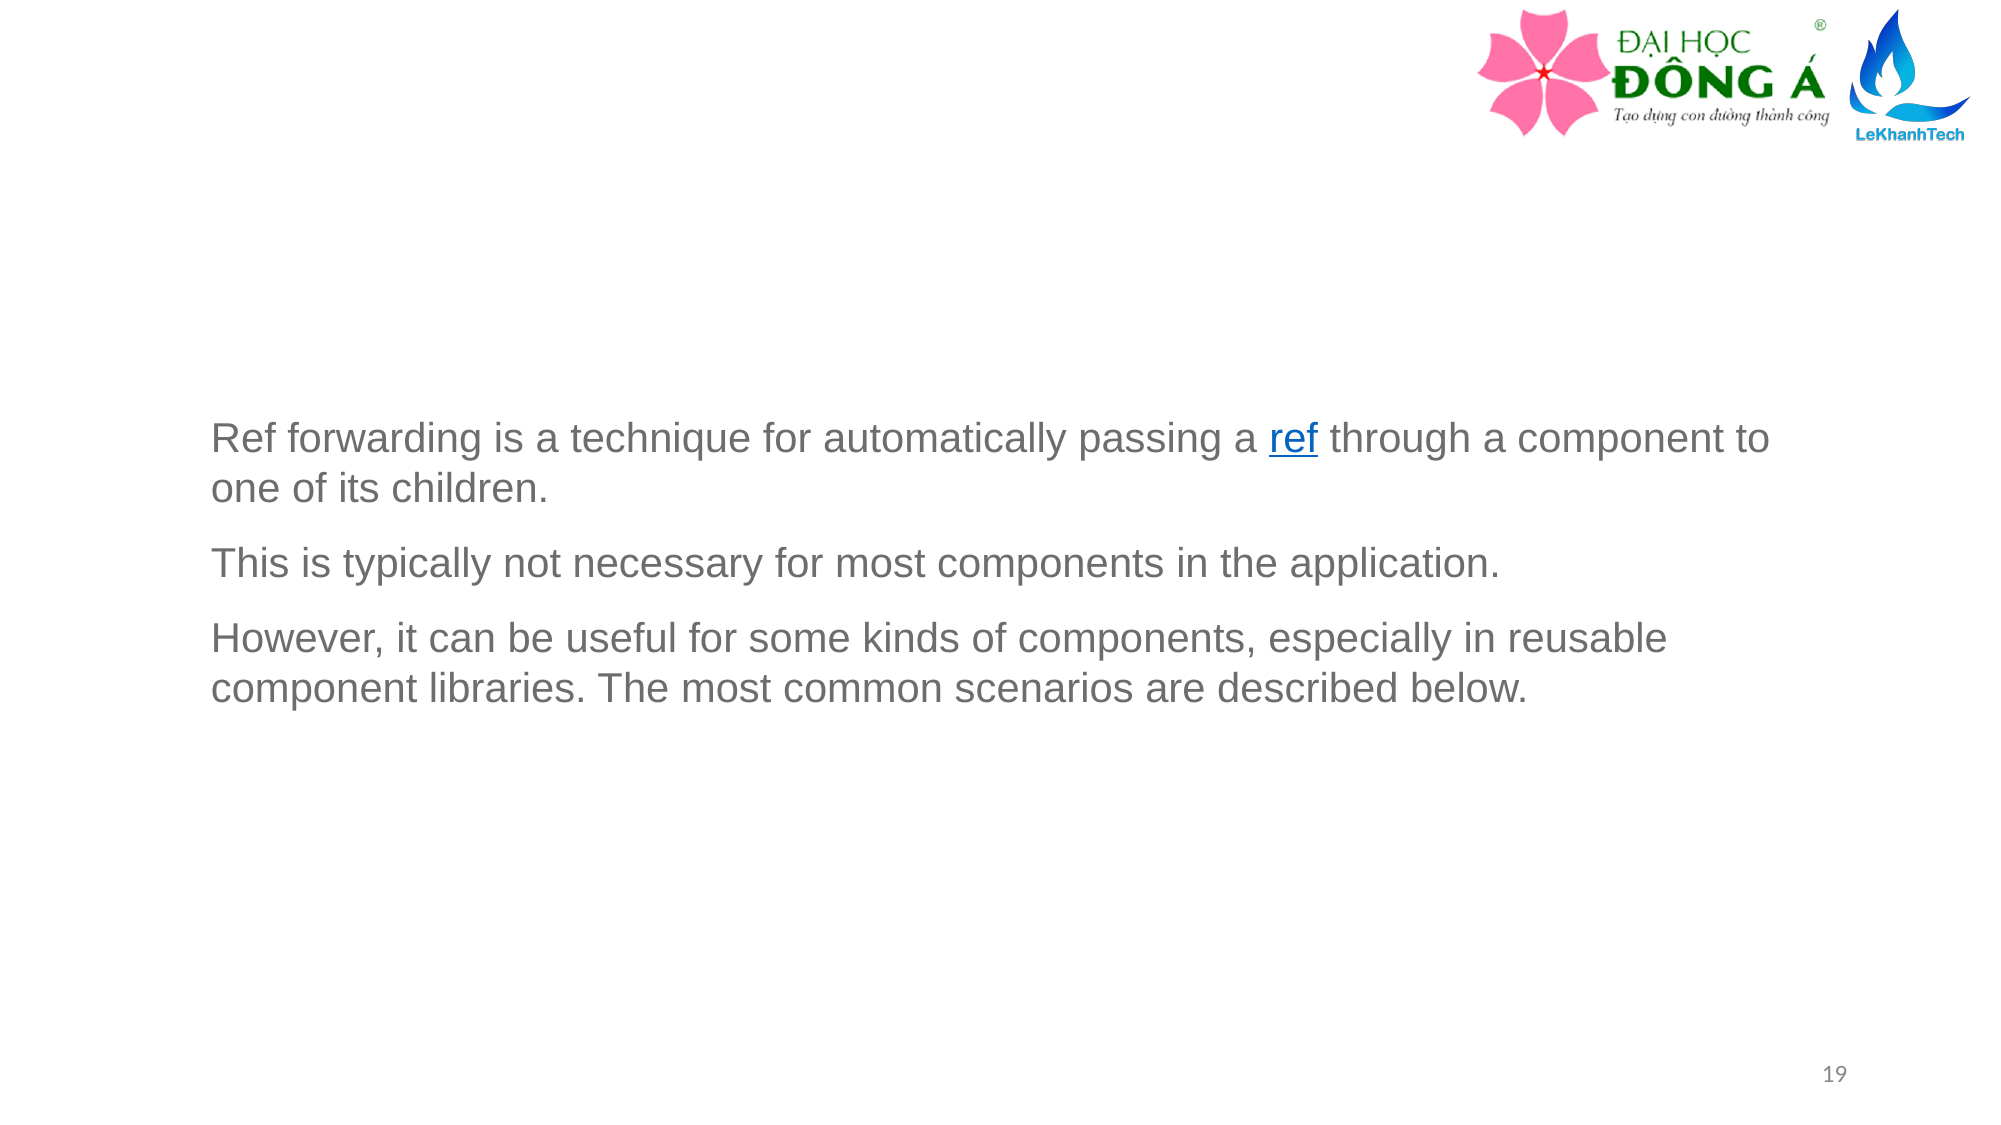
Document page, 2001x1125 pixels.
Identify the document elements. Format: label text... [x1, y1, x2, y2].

picture [1465, 5, 1980, 144]
text_box Ref forwarding is a technique for automatically passing a ref through a component to one of its children. This is typically not necessary for most components in the application. However, it can be useful for some kinds of components, especially in reusable component libraries. The most common scenarios are described below. [196, 403, 1804, 719]
slide_number 19 [1412, 1042, 1863, 1103]
